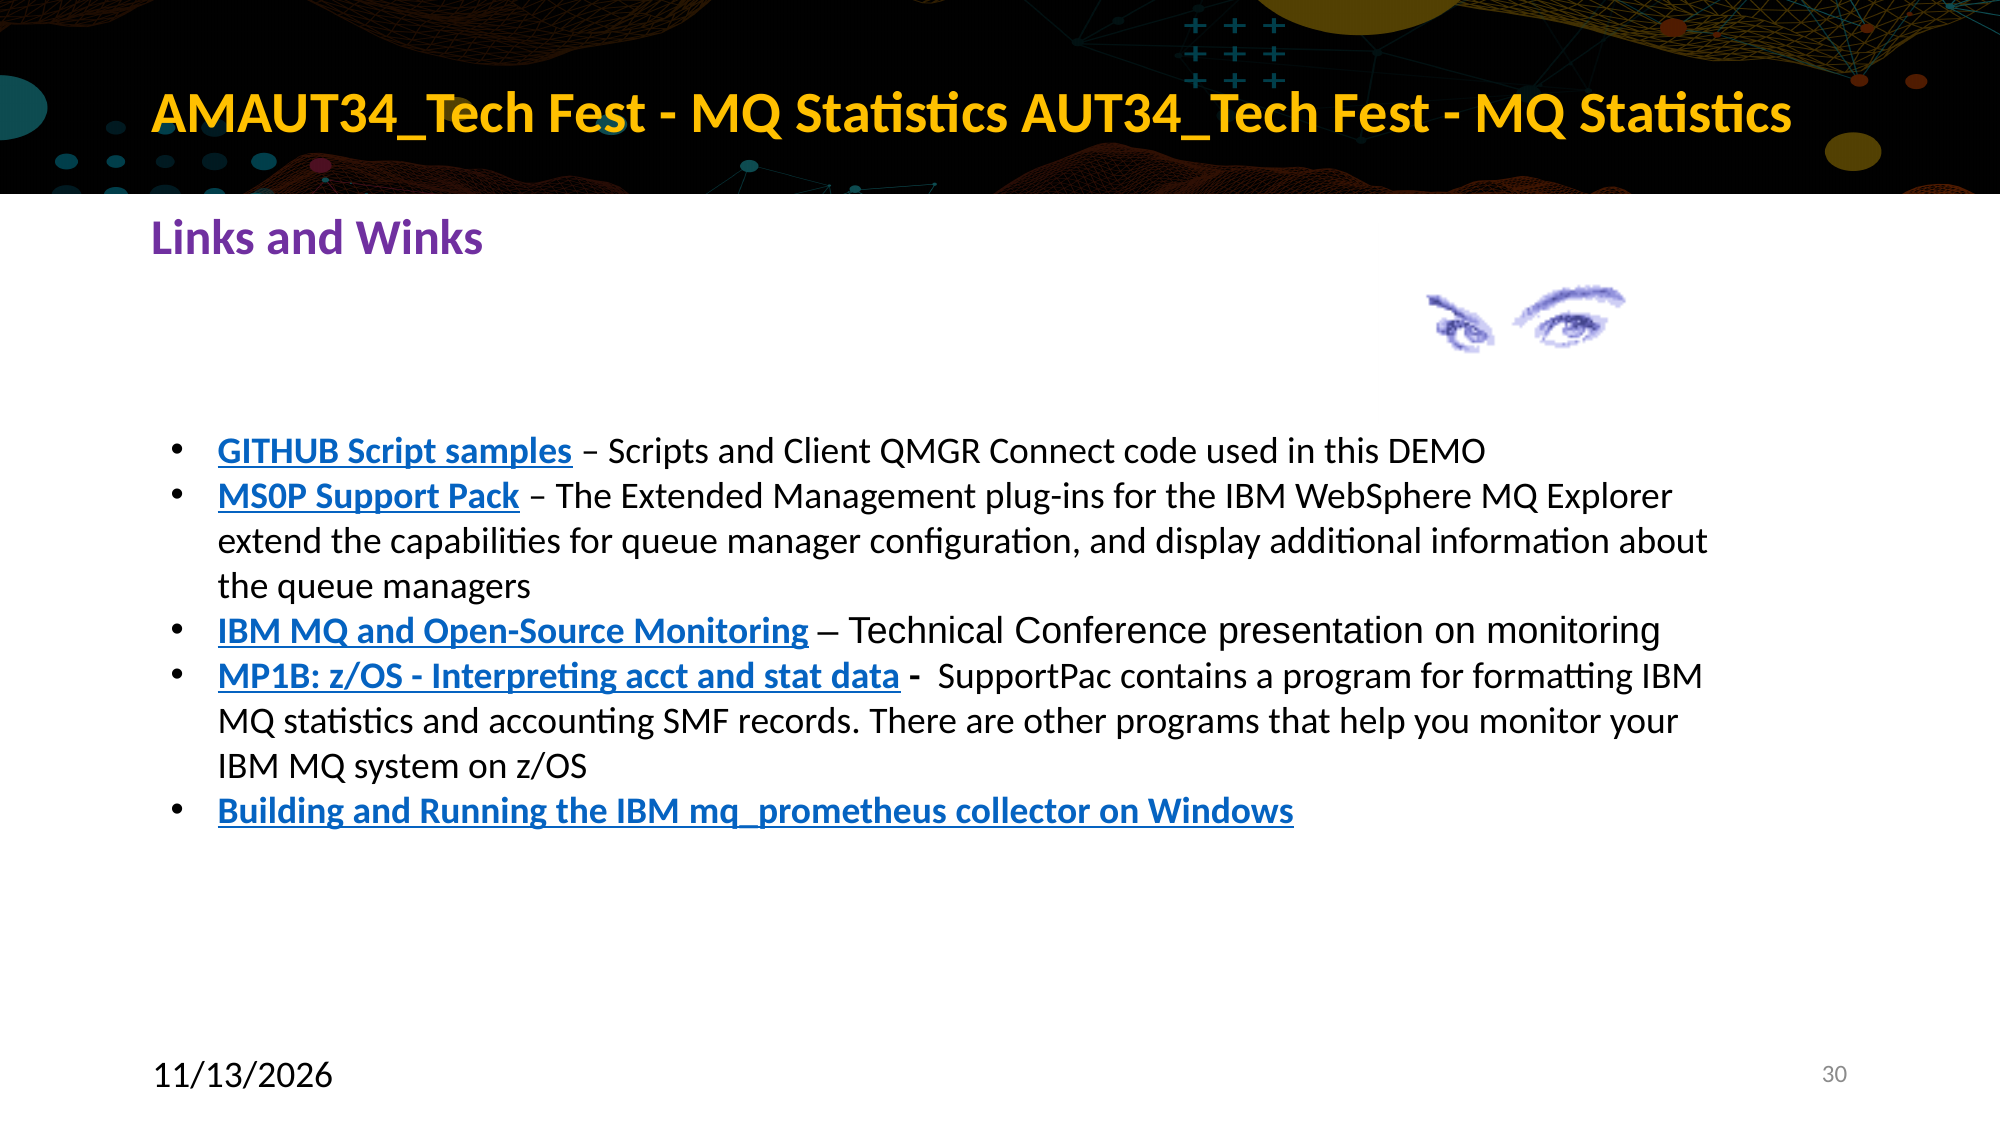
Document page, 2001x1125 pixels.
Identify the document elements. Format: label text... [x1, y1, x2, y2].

title AMAUT34_Tech Fest - MQ Statistics AUT34_Tech Fest - MQ Statistics [136, 72, 1862, 153]
picture [1377, 223, 1679, 424]
slide_number 30 [1412, 1042, 1863, 1103]
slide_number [137, 1042, 588, 1103]
picture [0, 0, 2000, 194]
text_box GITHUB Script samples – Scripts and Client QMGR Connect code used in this DEMO MS0P Support Pack – The Extended Management plug-ins for the IBM WebSphere MQ Explorer extend the capabilities for queue manager configuration, and display additional information about the queue managers IBM MQ and Open-Source Monitoring – Technical Conference presentation on monitoring MP1B: z/OS - Interpreting acct and stat data - SupportPac contains a program for formatting IBM MQ statistics and accounting SMF records. There are other programs that help you monitor your IBM MQ system on z/OS Building and Running the IBM mq_prometheus collector on Windows [155, 418, 1757, 929]
text_box Links and Winks [136, 196, 587, 272]
